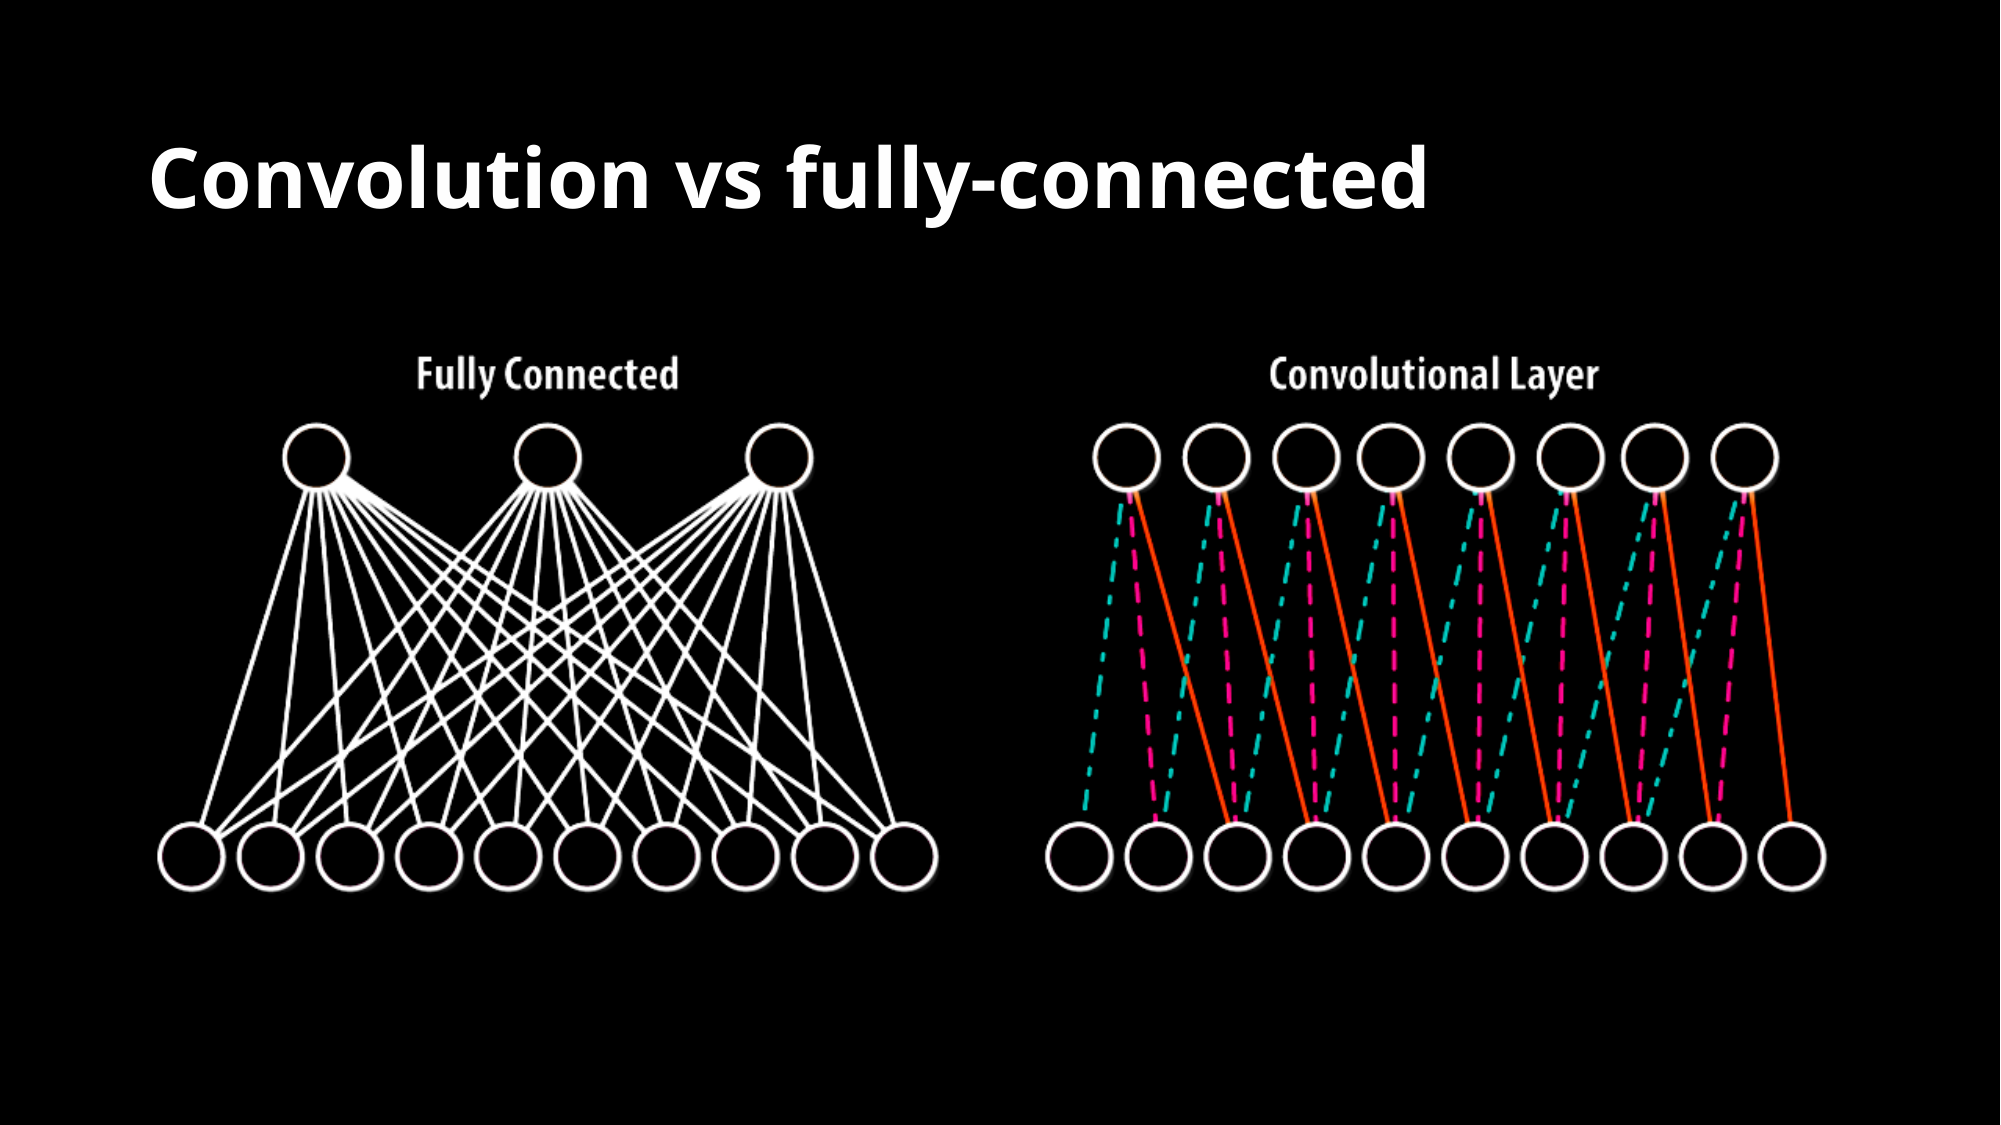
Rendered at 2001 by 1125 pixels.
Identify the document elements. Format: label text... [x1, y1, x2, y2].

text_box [142, 349, 1858, 924]
title Convolution vs fully-connected [132, 73, 1868, 233]
